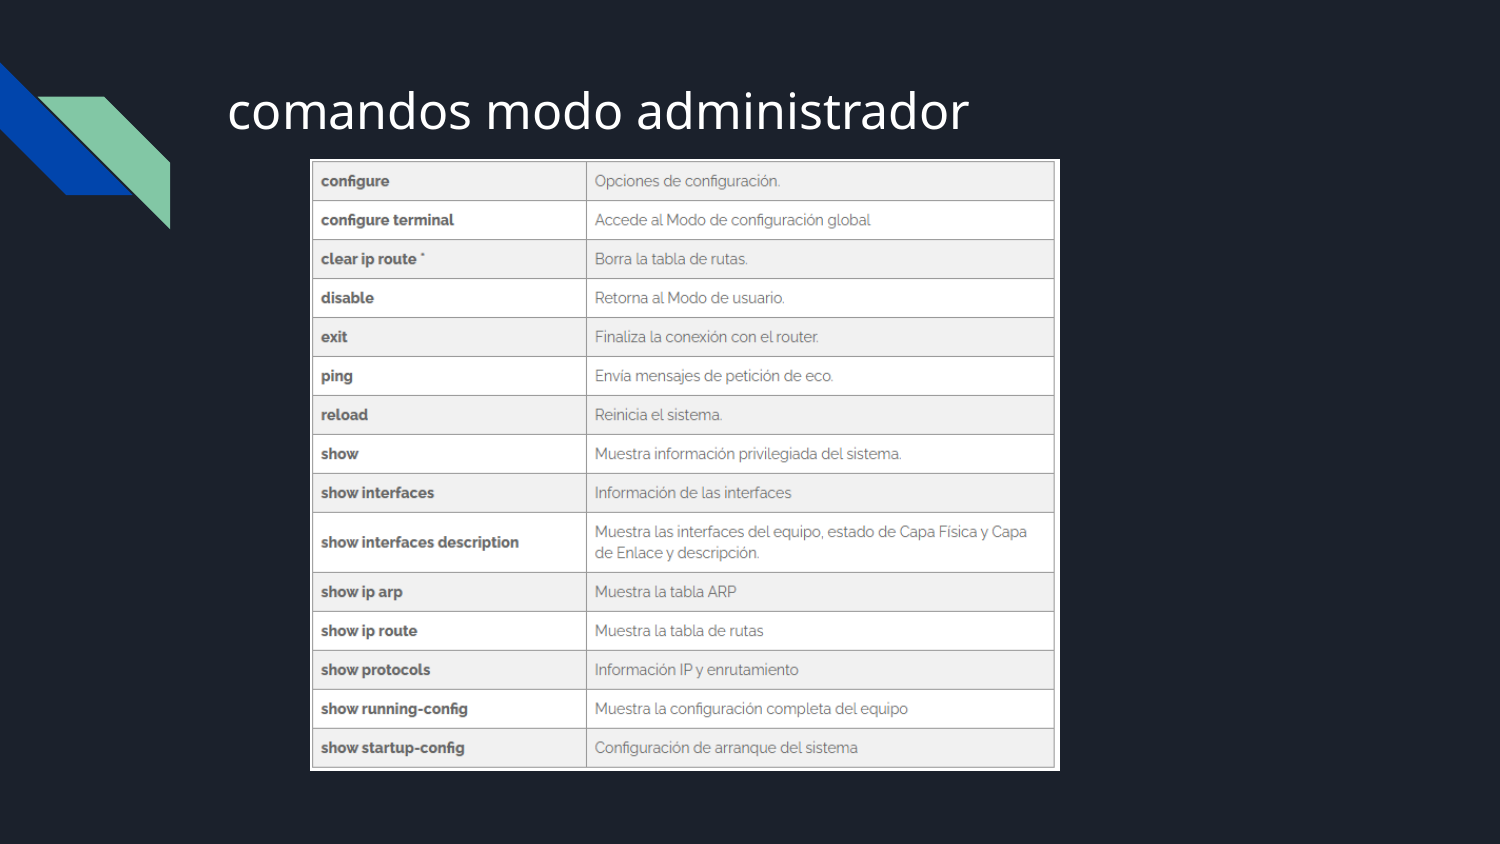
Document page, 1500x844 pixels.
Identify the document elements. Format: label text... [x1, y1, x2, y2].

title comandos modo administrador [212, 64, 1359, 179]
picture [309, 158, 1060, 771]
